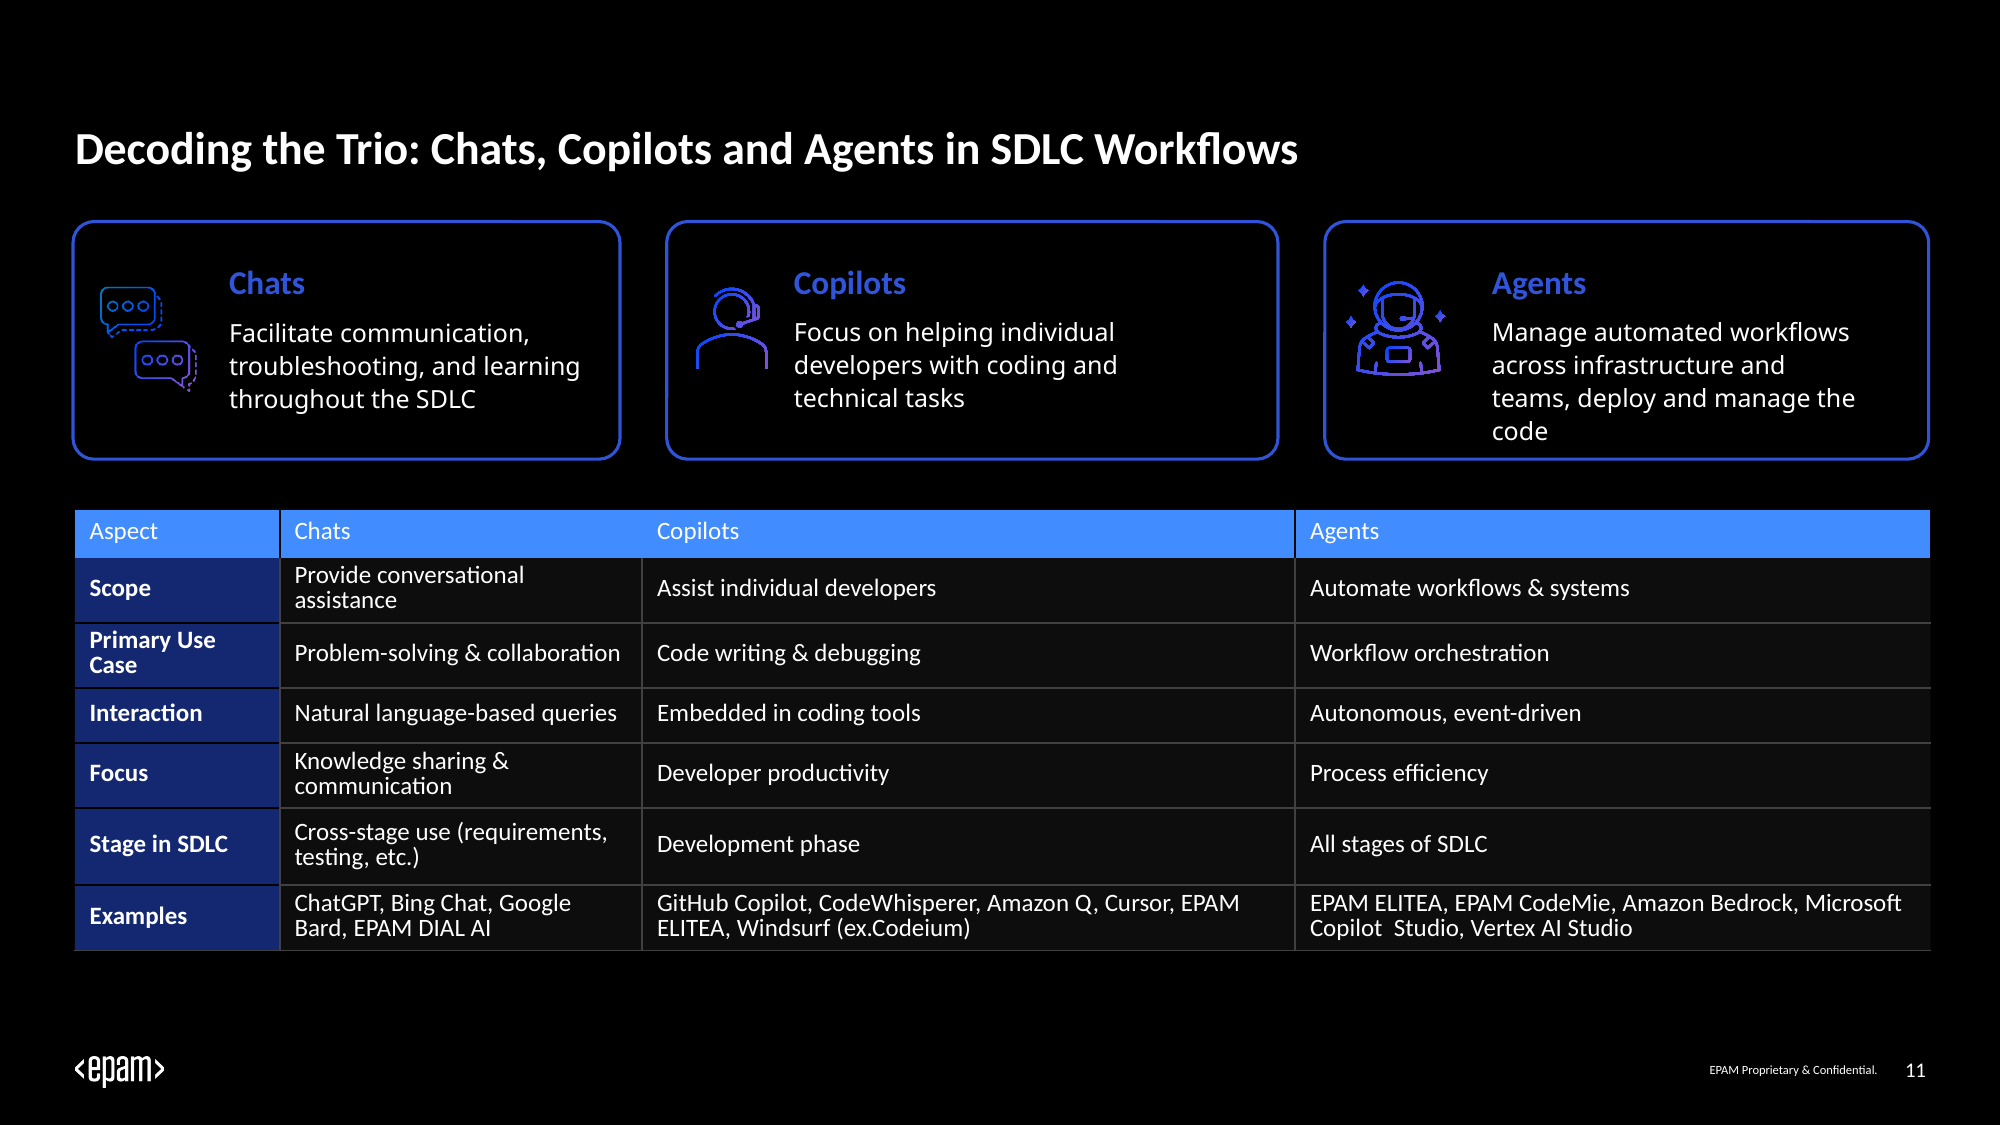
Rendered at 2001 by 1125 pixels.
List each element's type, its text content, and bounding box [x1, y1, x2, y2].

table_cell Code writing & debugging [643, 624, 1294, 687]
table_cell Development phase [643, 809, 1294, 884]
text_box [696, 287, 768, 369]
table_cell Examples [75, 886, 279, 950]
table_header Agents [1296, 510, 1930, 558]
table_cell Process efficiency [1296, 744, 1930, 807]
table_cell Automate workflows & systems [1296, 558, 1930, 622]
table_cell Primary Use Case [75, 624, 279, 687]
table_cell Knowledge sharing & communication [281, 744, 641, 807]
title Decoding the Trio: Chats, Copilots and Agents in SDLC Workflows [75, 118, 1925, 194]
table_cell ChatGPT, Bing Chat, Google Bard, EPAM DIAL AI [281, 886, 641, 950]
table_cell Workflow orchestration [1296, 624, 1930, 687]
picture [75, 1056, 164, 1088]
table_cell Problem-solving & collaboration [281, 624, 641, 687]
text_box [72, 221, 620, 460]
table_cell Autonomous, event-driven [1296, 689, 1930, 742]
table_cell Scope [75, 558, 279, 622]
table_cell Embedded in coding tools [643, 689, 1294, 742]
table_cell Natural language-based queries [281, 689, 641, 742]
table_cell Interaction [75, 689, 279, 742]
text_box [666, 221, 1278, 460]
table_cell Focus [75, 744, 279, 807]
table_cell EPAM ELITEA, EPAM CodeMie, Amazon Bedrock, Microsoft Copilot Studio, Vertex AI Studio [1296, 886, 1930, 950]
table_cell All stages of SDLC [1296, 809, 1930, 884]
picture [90, 281, 206, 397]
table_header Chats [281, 510, 642, 558]
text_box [1346, 281, 1446, 376]
table_cell Provide conversational assistance [281, 558, 641, 622]
table_cell Cross-stage use (requirements, testing, etc.) [281, 809, 641, 884]
table_header Aspect [75, 510, 279, 558]
table_cell Assist individual developers [643, 558, 1294, 622]
table_cell Stage in SDLC [75, 809, 279, 884]
table_header Copilots [642, 510, 1294, 558]
text_box [1324, 221, 1929, 460]
table_cell GitHub Copilot, CodeWhisperer, Amazon Q, Cursor, EPAM ELITEA, Windsurf (ex.Codeium) [643, 886, 1294, 950]
table_cell Developer productivity [643, 744, 1294, 807]
